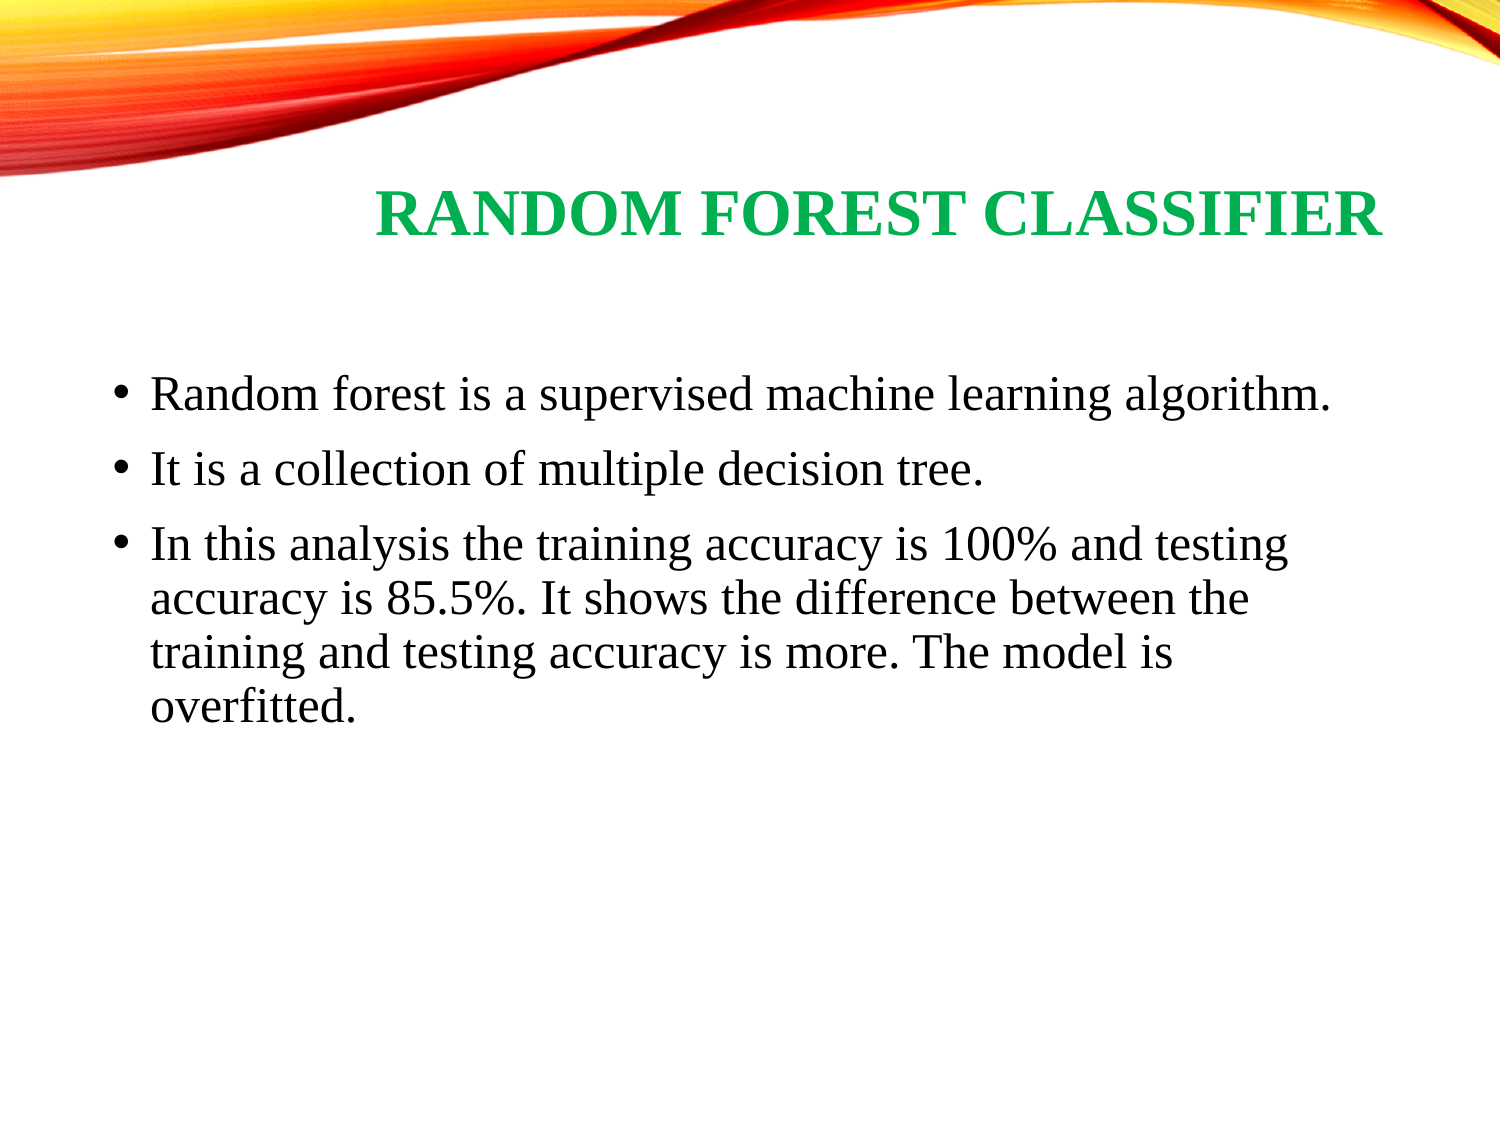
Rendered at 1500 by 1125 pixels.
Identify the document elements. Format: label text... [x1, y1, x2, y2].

list Random forest is a supervised machine learning algorithm. It is a collection of multiple decision tree. In this analysis the training accuracy is 100% and testing accuracy is 85.5%. It shows the difference between the training and testing accuracy is more. The model is overfitted. [97, 360, 1403, 976]
picture [0, 0, 1500, 178]
title Random forest classifier [356, 125, 1403, 303]
